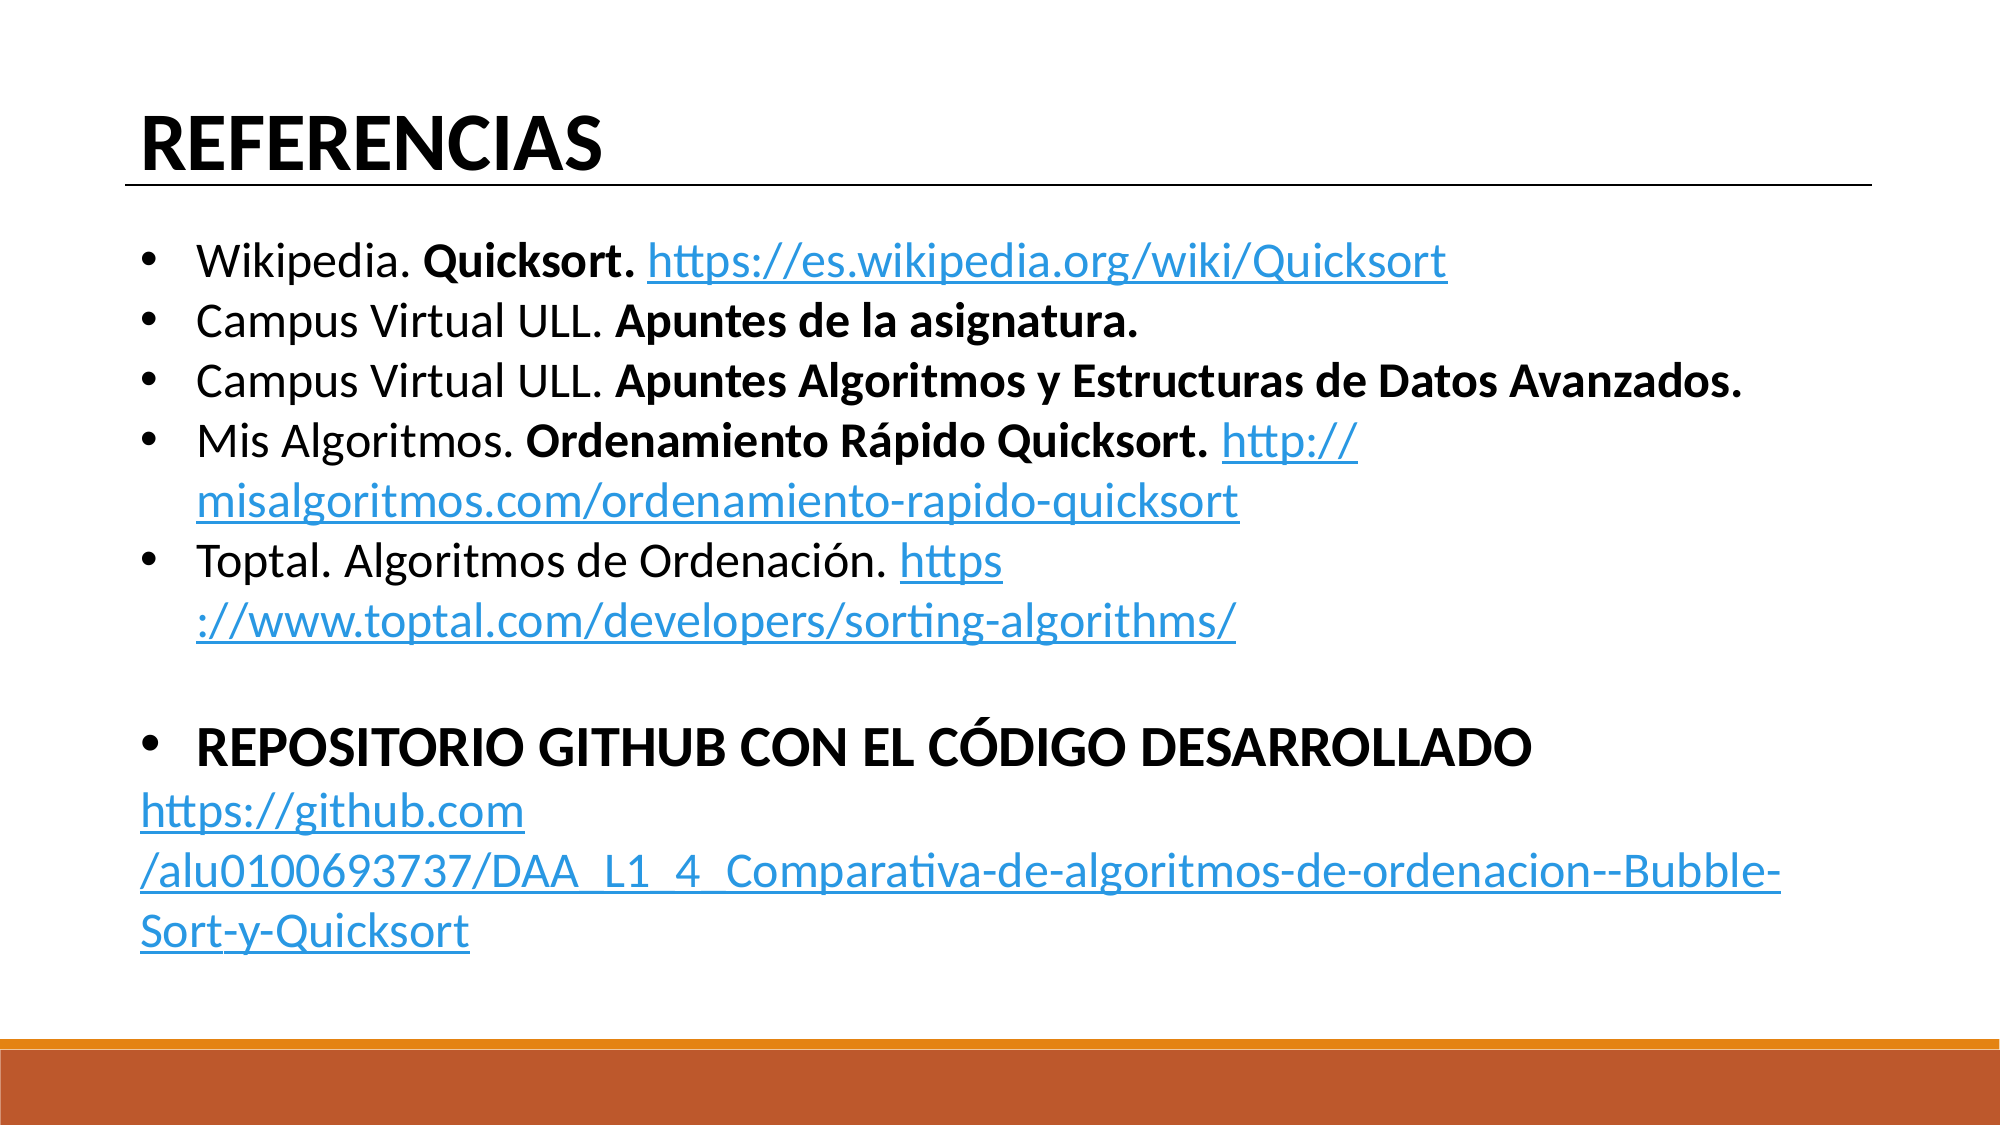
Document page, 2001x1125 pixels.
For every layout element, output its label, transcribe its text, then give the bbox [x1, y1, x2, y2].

text_box REFERENCIAS [125, 80, 1872, 184]
text_box Wikipedia. Quicksort. https://es.wikipedia.org/wiki/Quicksort Campus Virtual ULL. Apuntes de la asignatura. Campus Virtual ULL. Apuntes Algoritmos y Estructuras de Datos Avanzados. Mis Algoritmos. Ordenamiento Rápido Quicksort. http://misalgoritmos.com/ordenamiento-rapido-quicksort Toptal. Algoritmos de Ordenación. https://www.toptal.com/developers/sorting-algorithms/ REPOSITORIO GITHUB CON EL CÓDIGO DESARROLLADO https://github.com/alu0100693737/DAA_L1_4_Comparativa-de-algoritmos-de-ordenacion--Bubble-Sort-y-Quicksort [125, 220, 1872, 1036]
